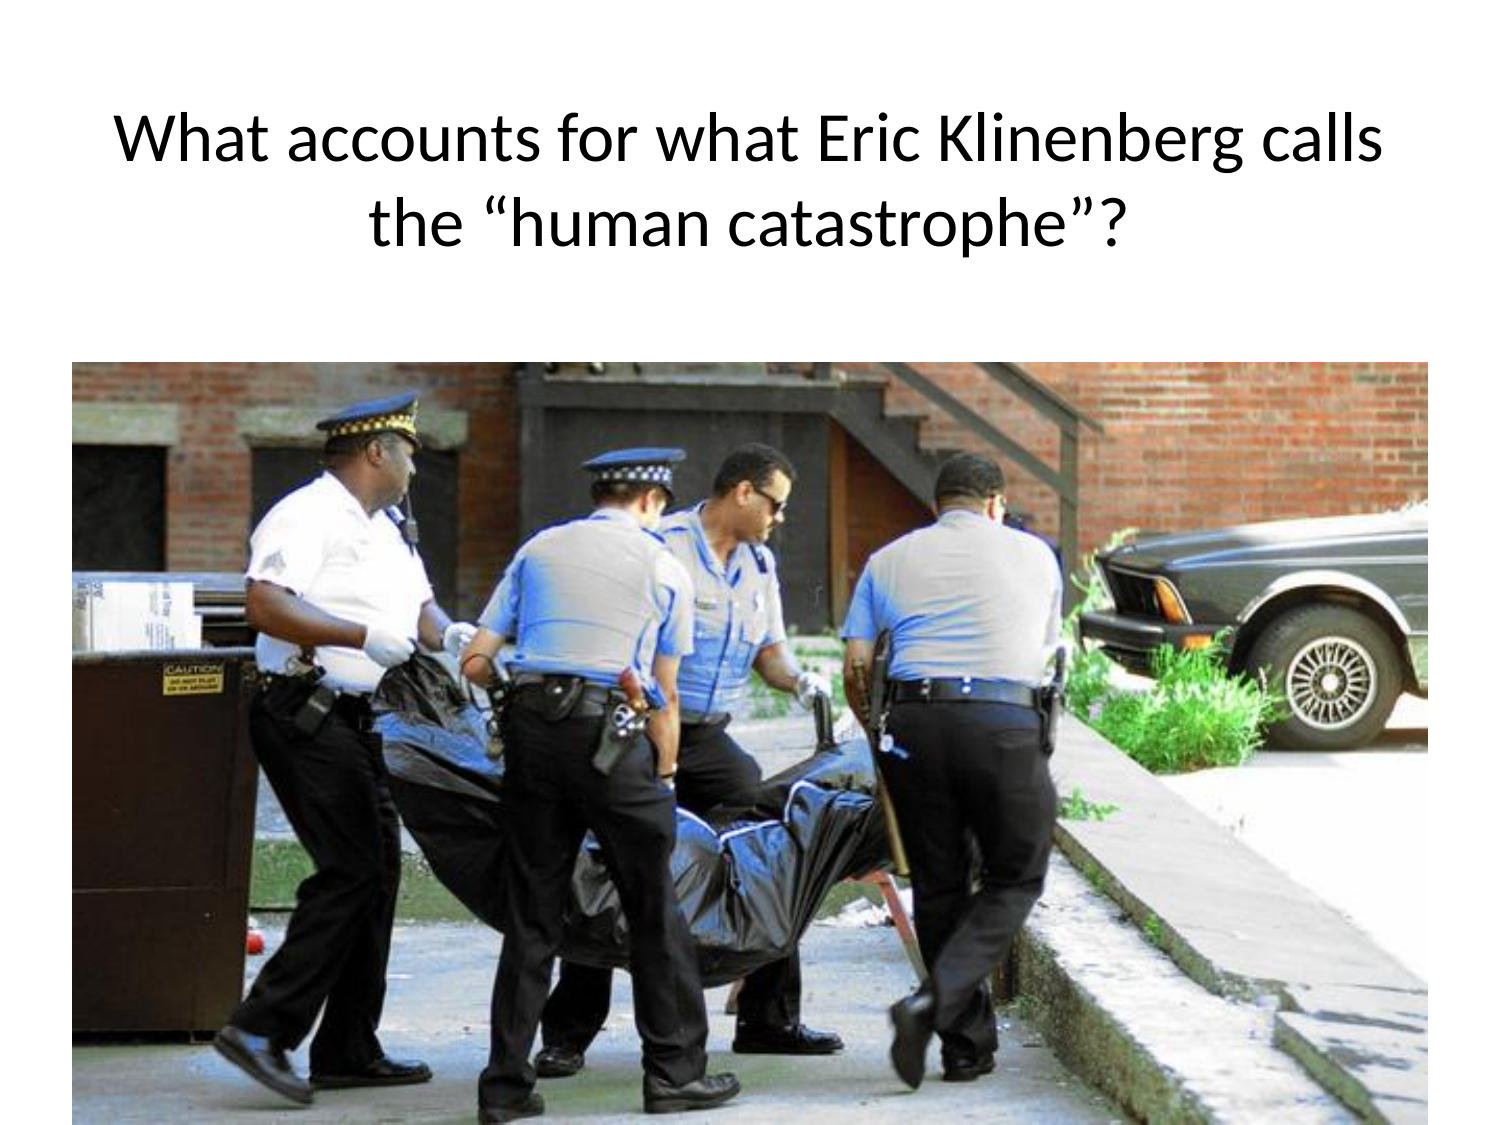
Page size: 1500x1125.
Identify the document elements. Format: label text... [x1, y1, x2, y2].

title What accounts for what Eric Klinenberg calls the “human catastrophe”? [75, 81, 1425, 270]
picture [72, 362, 1428, 1125]
